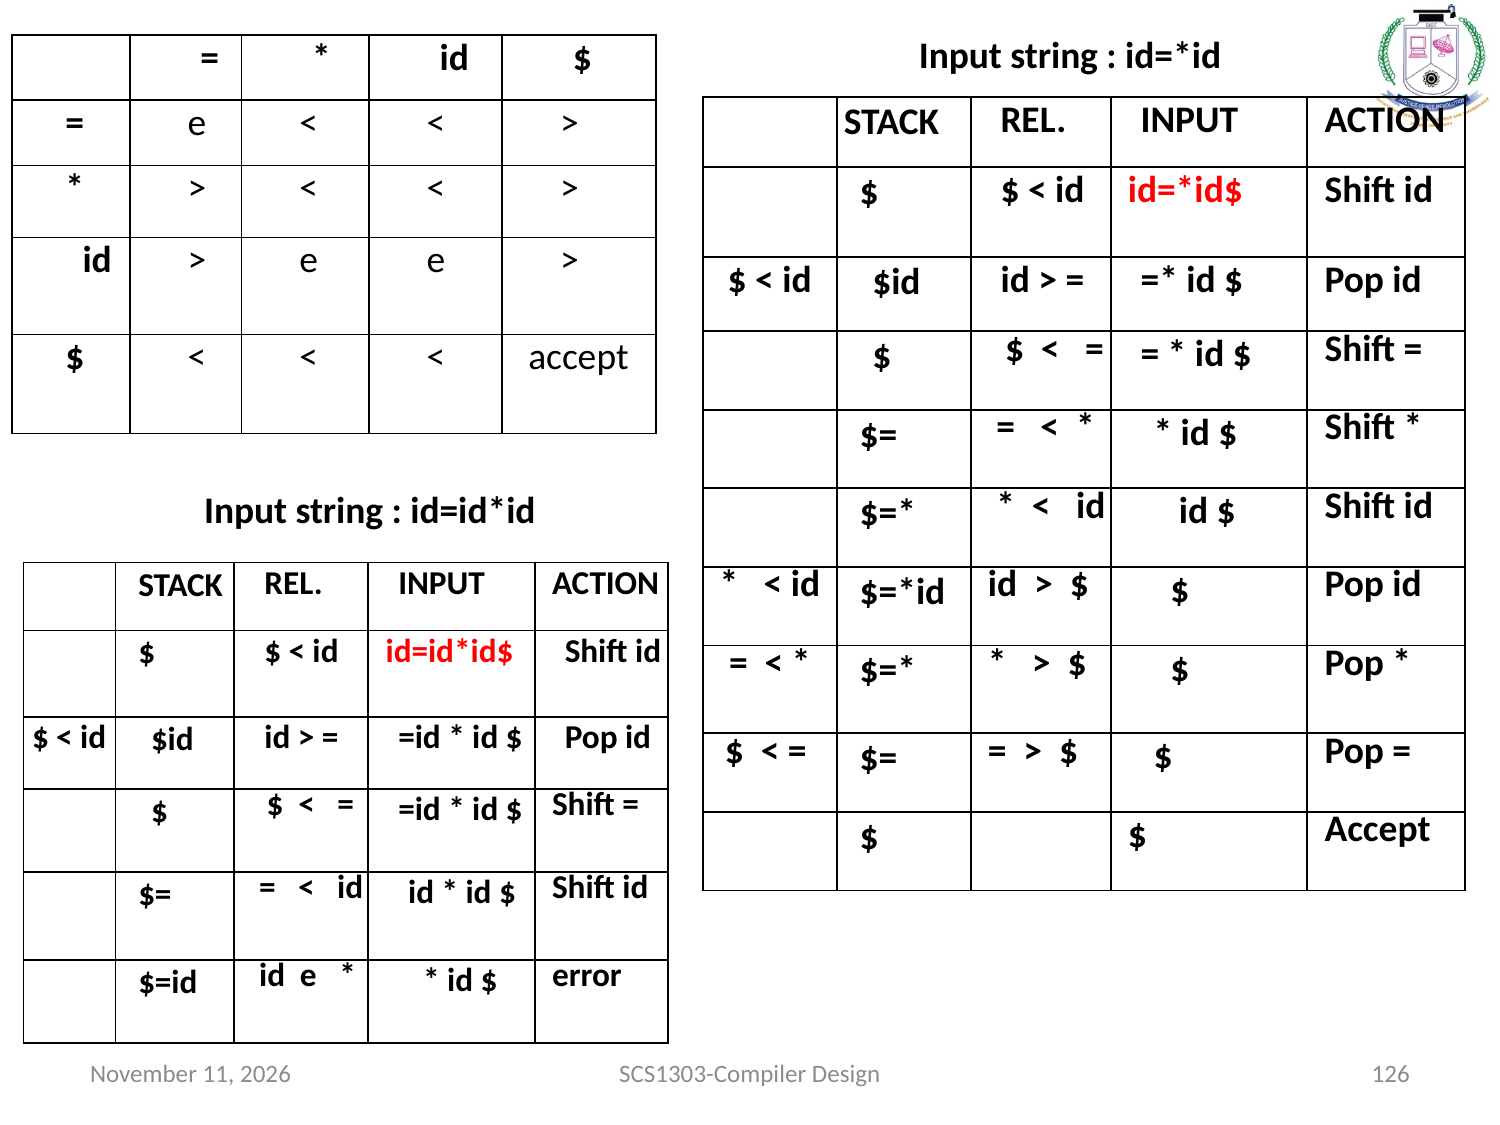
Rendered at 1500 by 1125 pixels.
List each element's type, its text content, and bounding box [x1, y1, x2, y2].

table_cell < [370, 166, 501, 237]
table_cell > [503, 166, 655, 237]
table_cell $= [116, 873, 233, 959]
table_cell * id $ [1112, 411, 1306, 487]
table_cell [704, 489, 836, 566]
table_cell $ < id [704, 258, 836, 330]
table_cell = < * [704, 646, 836, 732]
table_cell =id * id $ [369, 790, 534, 871]
table_cell * [13, 166, 129, 237]
table_cell e [370, 238, 501, 334]
table_cell $id [838, 258, 970, 330]
table_cell * > $ [972, 646, 1110, 732]
table_header ACTION [1308, 98, 1464, 166]
table_cell id=*id$ [1112, 168, 1306, 256]
table_cell [24, 873, 115, 959]
table_cell Pop id [1308, 568, 1464, 645]
table_cell < [242, 166, 368, 237]
table_cell $= [838, 411, 970, 487]
table_cell [24, 631, 115, 716]
table_cell Pop id [1308, 258, 1464, 330]
table_cell = < * [972, 411, 1110, 487]
table_cell * id $ [369, 961, 534, 1042]
table_cell $ [116, 790, 233, 871]
table_cell = [13, 101, 129, 165]
table_cell > [503, 101, 655, 165]
picture [1361, 0, 1500, 129]
table_cell Shift = [536, 790, 667, 871]
table_cell = * id $ [1112, 332, 1306, 409]
text_box Input string : id=id*id [189, 478, 551, 539]
table_cell [704, 411, 836, 487]
table_cell * < id [704, 568, 836, 645]
footer SCS1303-Compiler Design [512, 1042, 988, 1103]
table_cell Pop * [1308, 646, 1464, 732]
table_cell $ [838, 813, 970, 890]
table_cell $ [13, 335, 129, 433]
table_cell [704, 332, 836, 409]
table_cell =* id $ [1112, 258, 1306, 330]
table_header INPUT [1112, 98, 1306, 166]
table_cell Shift id [536, 873, 667, 959]
table_cell $=id [116, 961, 233, 1042]
table_header ACTION [536, 563, 667, 630]
table_cell Shift * [1308, 411, 1464, 487]
table_cell * < id [972, 489, 1110, 566]
table_cell $ [838, 168, 970, 256]
table_cell id [13, 238, 129, 334]
table_cell > [131, 238, 241, 334]
table_header = [131, 36, 241, 99]
table_cell Shift = [1308, 332, 1464, 409]
table_header STACK [838, 98, 970, 166]
table_cell $ < id [235, 631, 367, 716]
table_header $ [503, 36, 655, 99]
table_cell e [131, 101, 241, 165]
table_cell id > = [235, 718, 367, 788]
table_header [13, 36, 129, 99]
text_box Input string : id=*id [904, 23, 1237, 84]
table_header id [370, 36, 501, 99]
table_header INPUT [369, 563, 534, 630]
slide_number 126 [1074, 1042, 1425, 1103]
table_cell Shift id [1308, 168, 1464, 256]
table_cell Shift id [1308, 489, 1464, 566]
table_cell $= [838, 734, 970, 811]
table_cell $ [838, 332, 970, 409]
table_header REL. [235, 563, 367, 630]
table_cell < [370, 101, 501, 165]
table_cell [704, 168, 836, 256]
table_cell $ [1112, 734, 1306, 811]
table_cell $ < id [24, 718, 115, 788]
table_cell < [242, 335, 368, 433]
table_cell $ [116, 631, 233, 716]
table_cell $ < = [972, 332, 1110, 409]
table_cell id > $ [972, 568, 1110, 645]
table_cell id=id*id$ [369, 631, 534, 716]
table_cell Shift id [536, 631, 667, 716]
table_cell id e * [235, 961, 367, 1042]
table_cell < [370, 335, 501, 433]
table_cell = > $ [972, 734, 1110, 811]
table_cell id $ [1112, 489, 1306, 566]
table_cell = < id [235, 873, 367, 959]
table_cell $ [1112, 646, 1306, 732]
table_cell > [131, 166, 241, 237]
table_header [704, 98, 836, 166]
table_header * [242, 36, 368, 99]
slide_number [75, 1044, 425, 1103]
table_cell $=* [838, 489, 970, 566]
table_cell [972, 813, 1110, 890]
table_header STACK [116, 563, 233, 630]
table_cell Pop id [536, 718, 667, 788]
table_cell [24, 961, 115, 1042]
table_header REL. [972, 98, 1110, 166]
table_cell id * id $ [369, 873, 534, 959]
table_cell $ < = [704, 734, 836, 811]
table_cell $=*id [838, 568, 970, 645]
table_cell accept [503, 335, 655, 433]
table_cell $ [1112, 568, 1306, 645]
table_cell > [503, 238, 655, 334]
table_cell < [242, 101, 368, 165]
table_header [24, 563, 115, 630]
table_cell [704, 813, 836, 890]
table_cell [24, 790, 115, 871]
table_cell $=* [838, 646, 970, 732]
table_cell Accept [1308, 813, 1464, 890]
table_cell Pop = [1308, 734, 1464, 811]
table_cell id > = [972, 258, 1110, 330]
table_cell < [131, 335, 241, 433]
table_cell $ [1112, 813, 1306, 890]
table_cell $id [116, 718, 233, 788]
table_cell $ < = [235, 790, 367, 871]
table_cell e [242, 238, 368, 334]
table_cell error [536, 961, 667, 1042]
table_cell =id * id $ [369, 718, 534, 788]
table_cell $ < id [972, 168, 1110, 256]
